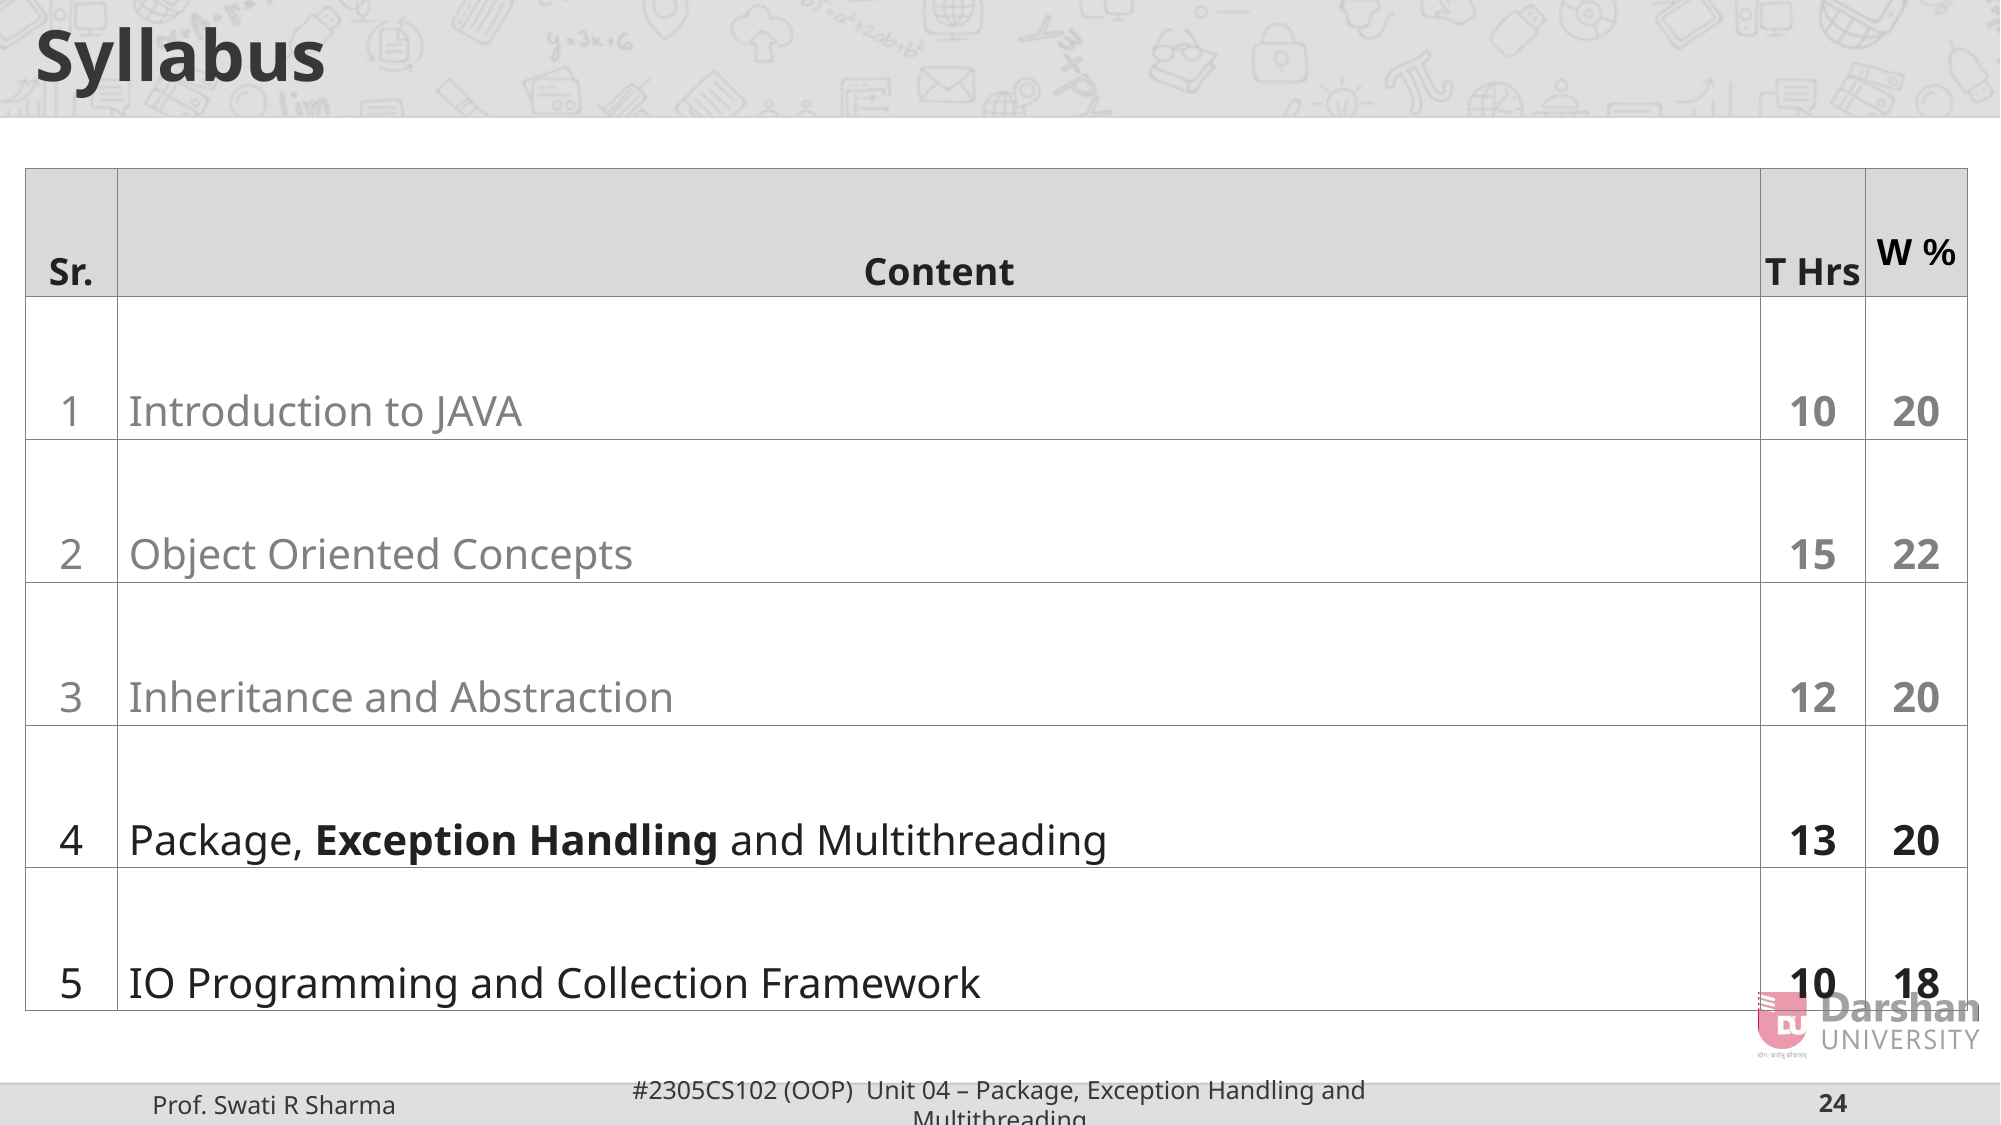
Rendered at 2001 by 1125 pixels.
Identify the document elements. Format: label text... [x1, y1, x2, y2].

table_cell 22 [1866, 440, 1967, 582]
table_cell 20 [1866, 726, 1967, 867]
table_cell 4 [26, 726, 117, 867]
table_header Sr. [26, 169, 117, 296]
table_cell IO Programming and Collection Framework [118, 868, 1760, 1010]
table_cell 15 [1761, 440, 1865, 582]
table_cell 1 [26, 297, 117, 439]
table_cell Object Oriented Concepts [118, 440, 1760, 582]
table_cell 20 [1866, 297, 1967, 439]
table_cell Inheritance and Abstraction [118, 583, 1760, 725]
title Syllabus [0, 0, 2000, 117]
table_cell 10 [1761, 868, 1865, 1010]
title Thank You [1758, 992, 1979, 1059]
table_cell 12 [1761, 583, 1865, 725]
table_header Content [118, 169, 1760, 296]
table_cell 10 [1761, 297, 1865, 439]
table_header W % [1866, 169, 1967, 296]
table_cell 2 [26, 440, 117, 582]
table_cell Introduction to JAVA [118, 297, 1760, 439]
table_cell 5 [26, 868, 117, 1010]
table_cell 18 [1866, 868, 1967, 1010]
table_cell 20 [1866, 583, 1967, 725]
table_header T Hrs [1761, 169, 1865, 296]
table_cell 13 [1761, 726, 1865, 867]
table_cell Package, Exception Handling and Multithreading [118, 726, 1760, 867]
table_cell 3 [26, 583, 117, 725]
